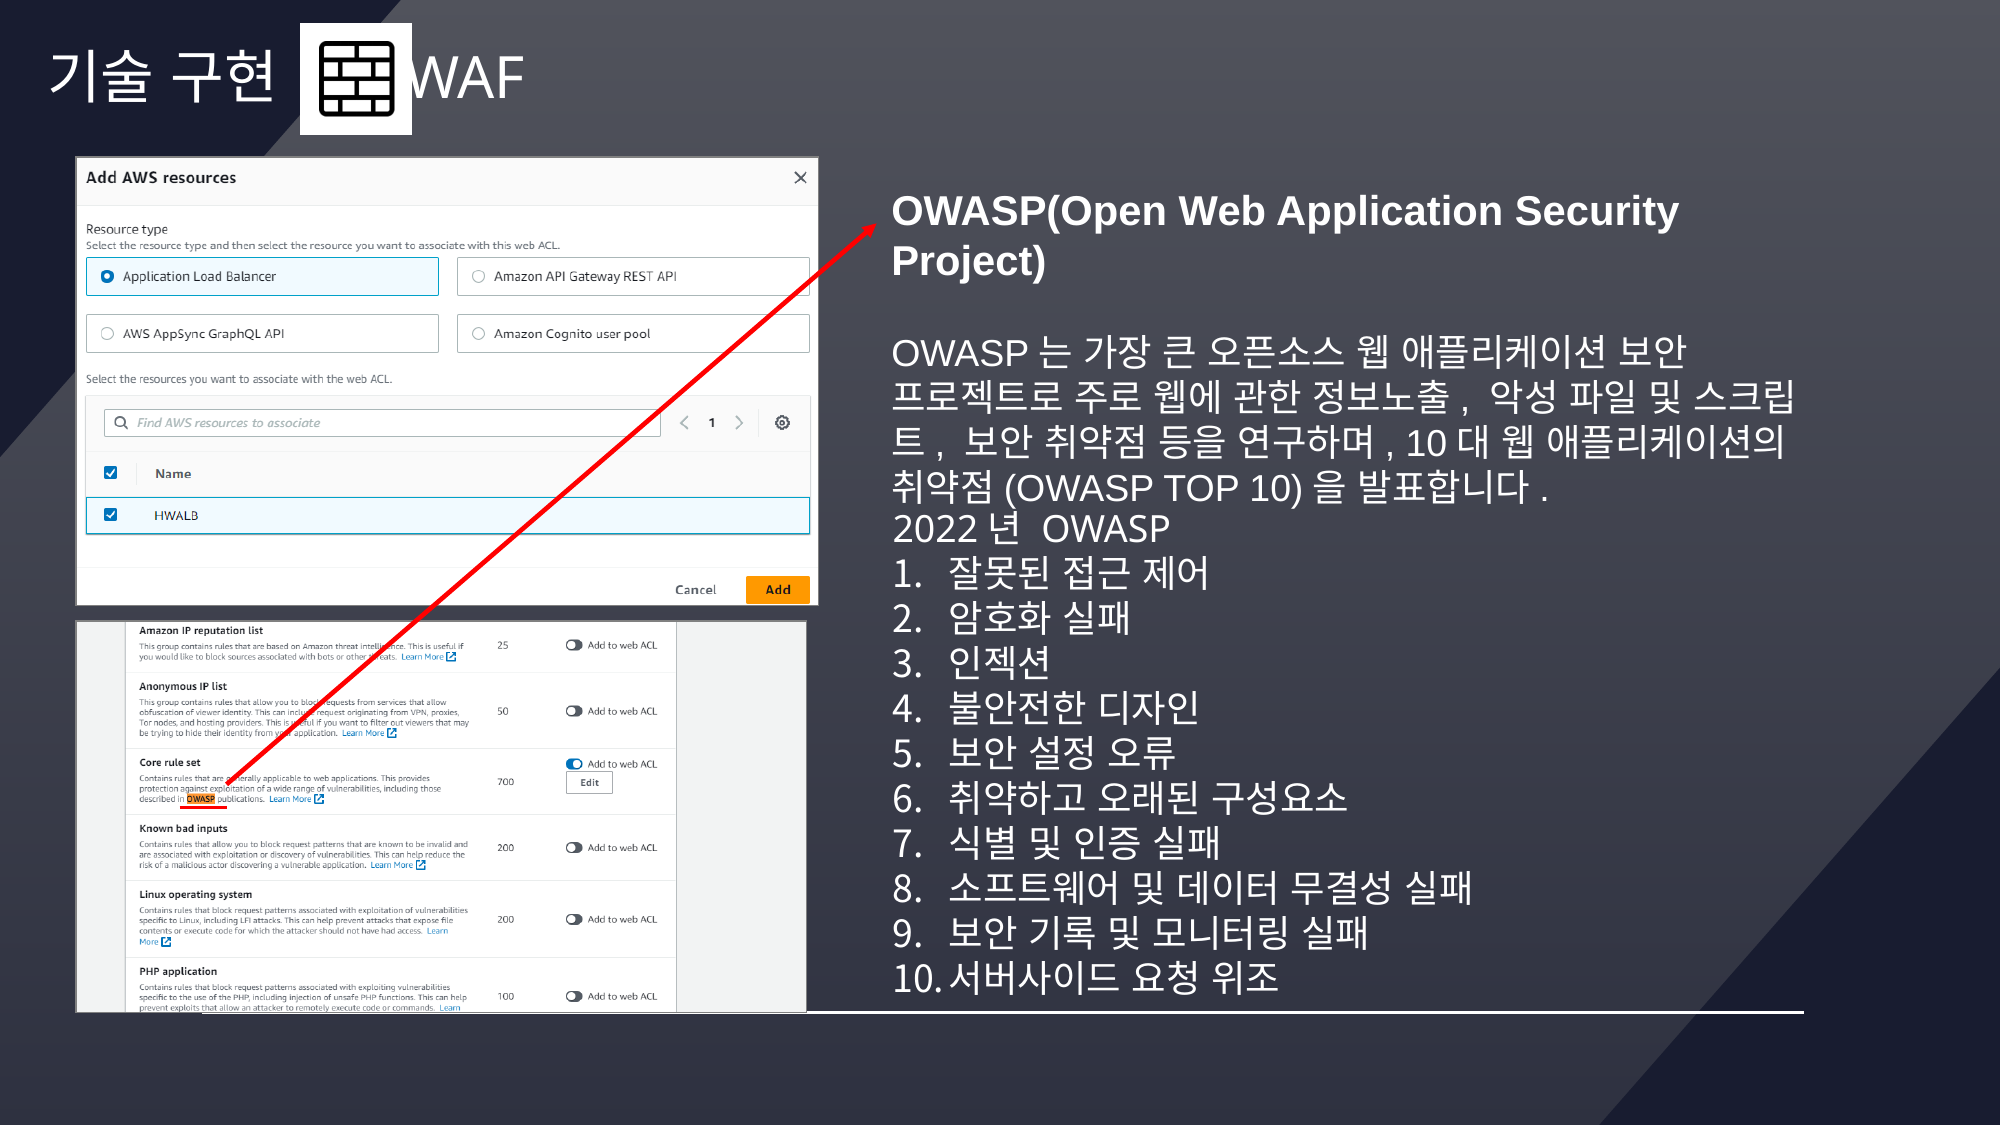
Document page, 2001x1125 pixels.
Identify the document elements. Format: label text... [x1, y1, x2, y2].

picture [75, 155, 819, 606]
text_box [226, 223, 877, 785]
text_box OWASP(Open Web Application Security Project) OWASP는 가장 큰 오픈소스 웹 애플리케이션 보안 프로젝트로 주로 웹에 관한 정보노출, 악성 파일 및 스크립트, 보안 취약점 등을 연구하며, 10대 웹 애플리케이션의 취약점(OWASP TOP 10)을 발표합니다. [876, 176, 1849, 517]
picture [75, 620, 807, 1013]
text_box 2022년 OWASP 잘못된 접근 제어 암호화 실패 인젝션 불안전한 디자인 보안 설정 오류 취약하고 오래된 구성요소 식별 및 인증 실패 소프트웨어 및 데이터 무결성 실패 보안 기록 및 모니터링 실패 서버사이드 요청 위조 [877, 497, 1783, 1008]
picture [299, 22, 413, 135]
text_box 기술 구현 WAF [0, 33, 878, 141]
picture [88, 259, 226, 294]
picture [88, 499, 226, 532]
